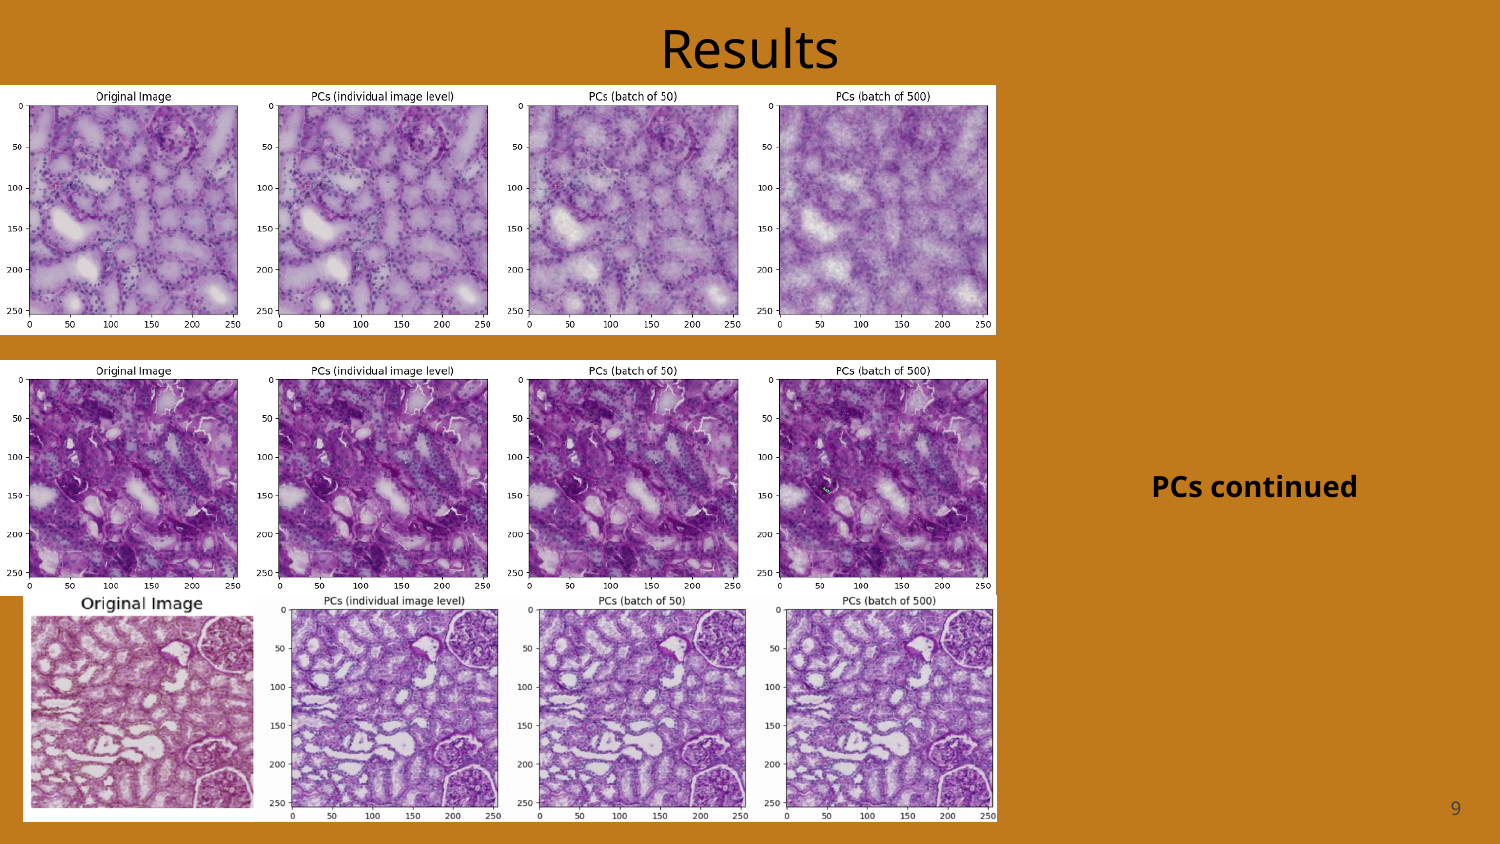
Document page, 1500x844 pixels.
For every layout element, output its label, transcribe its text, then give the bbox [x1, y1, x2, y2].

text_box PCs continued [1136, 453, 1405, 519]
picture [0, 85, 997, 336]
text_box Results [51, 0, 1449, 94]
slide_number ‹#› [1386, 777, 1477, 842]
picture [0, 360, 997, 822]
